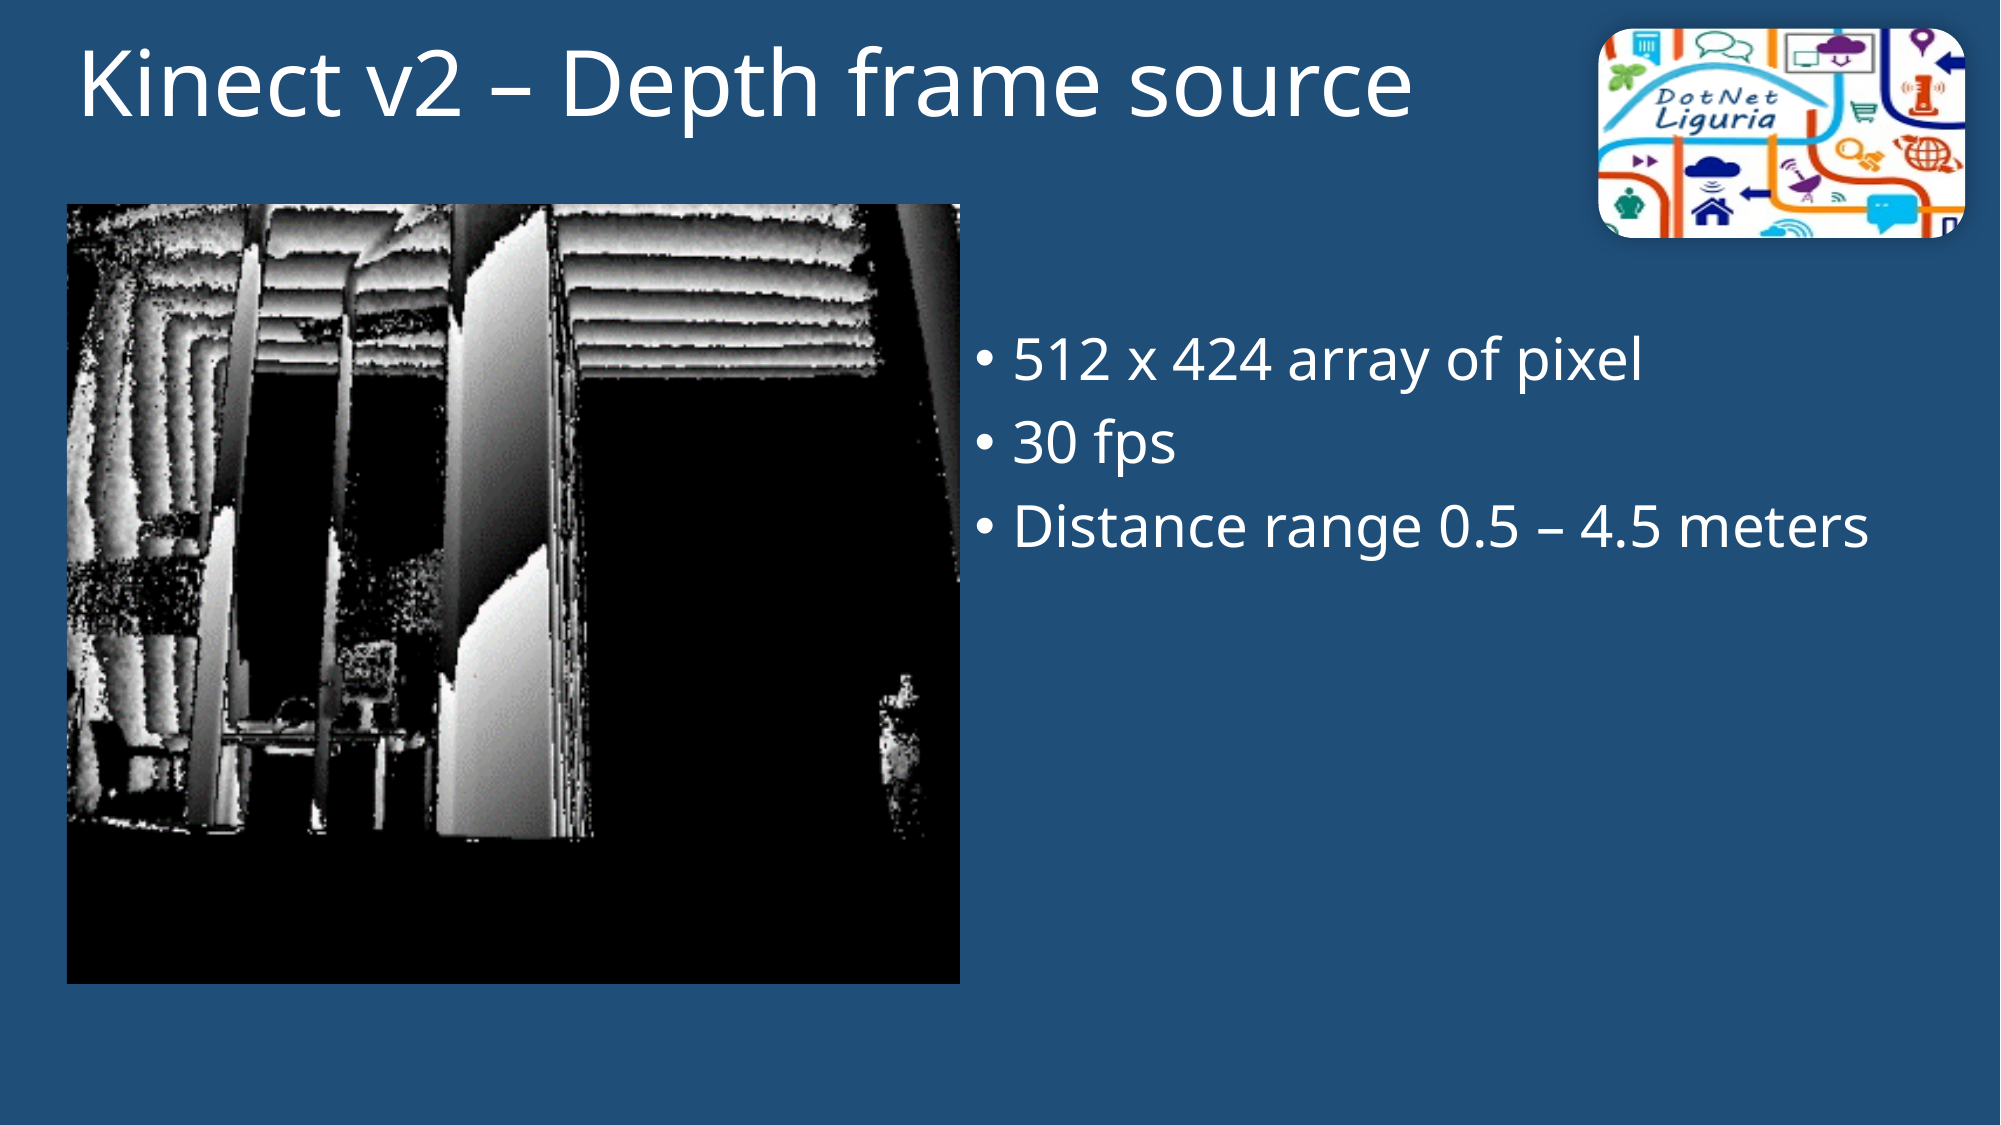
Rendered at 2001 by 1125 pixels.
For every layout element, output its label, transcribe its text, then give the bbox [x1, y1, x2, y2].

text_box Kinect v2 – Depth frame source [62, 29, 1953, 205]
picture [66, 204, 960, 985]
picture [1598, 37, 1966, 238]
text_box 512 x 424 array of pixel 30 fps Distance range 0.5 – 4.5 meters [960, 322, 1950, 866]
